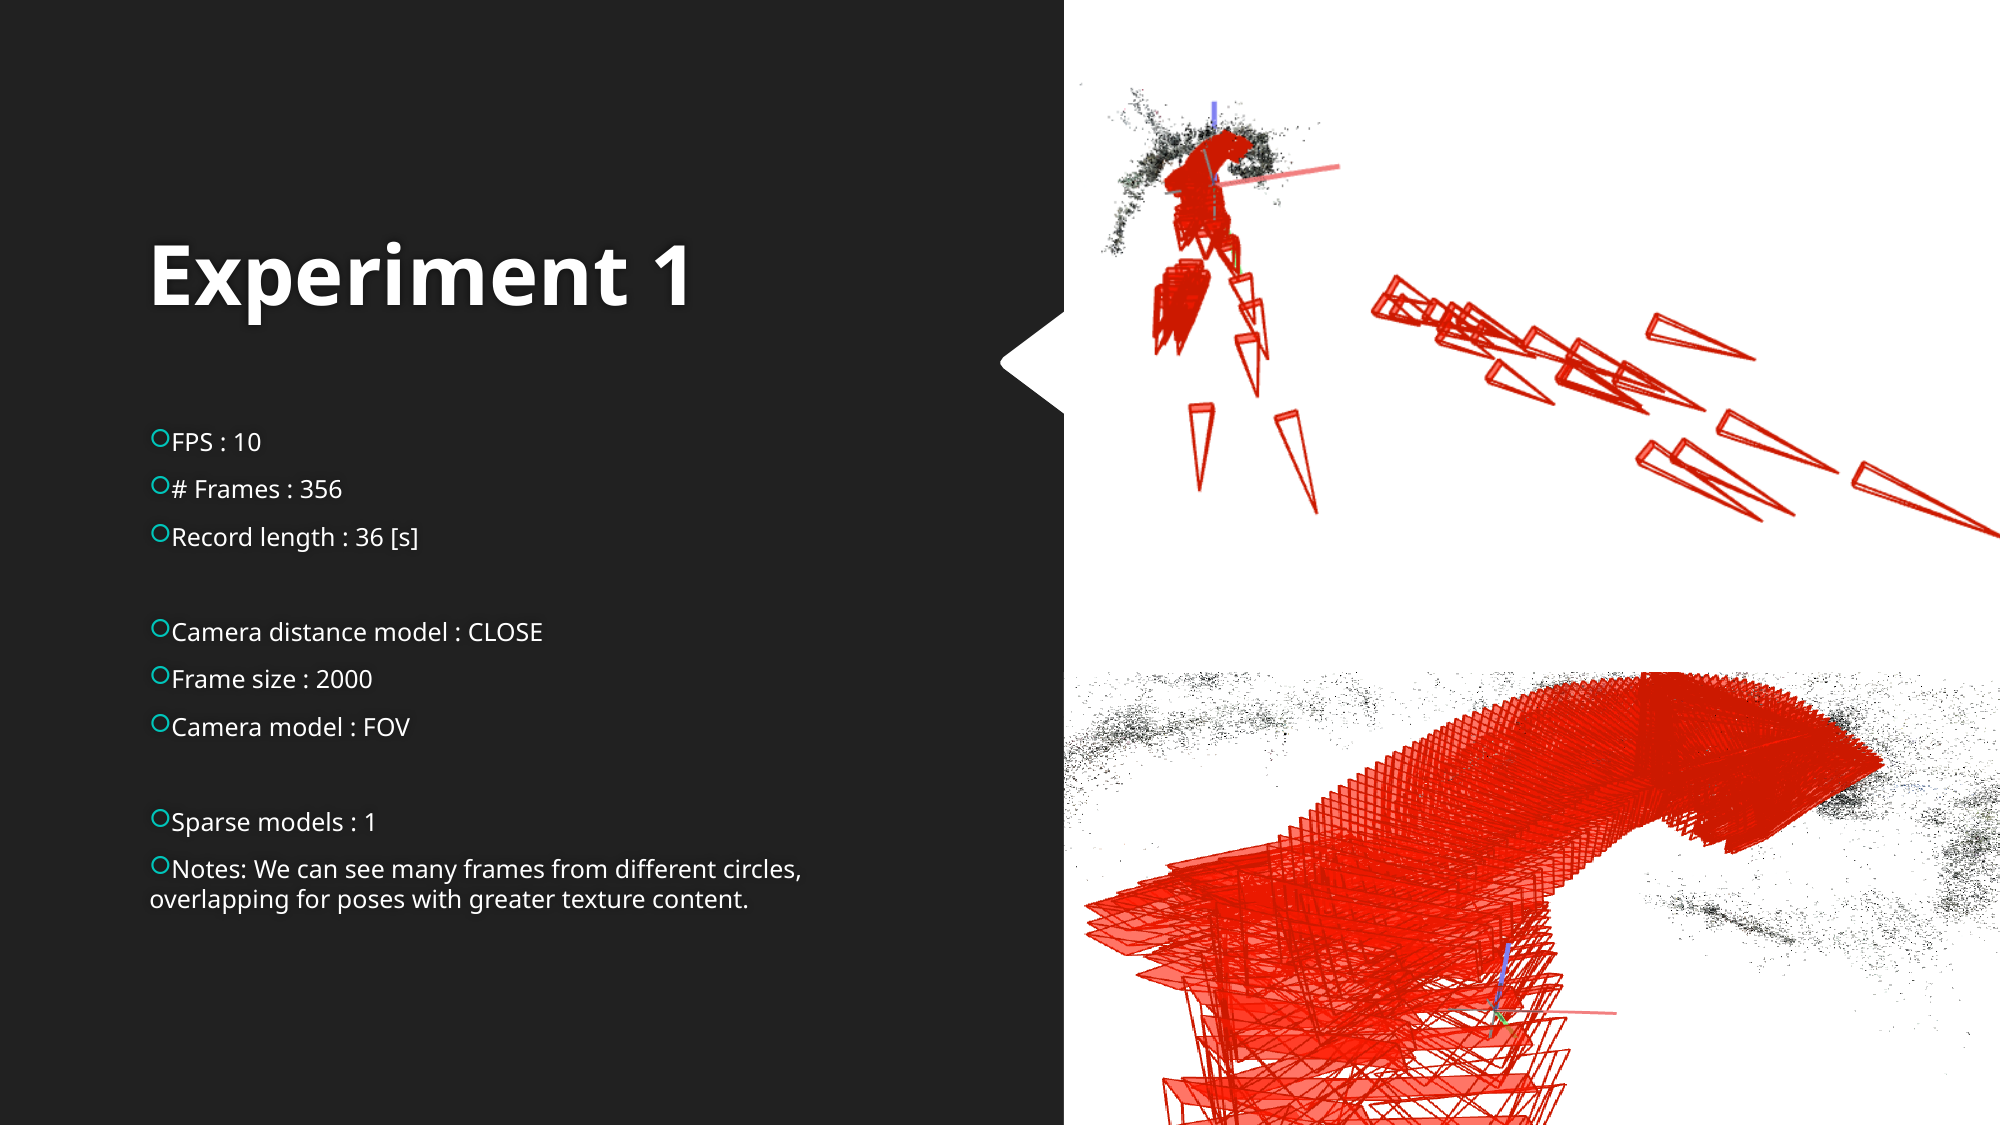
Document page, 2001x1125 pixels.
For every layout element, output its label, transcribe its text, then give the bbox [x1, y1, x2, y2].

title Experiment 1 [132, 73, 942, 330]
text_box [0, 0, 1063, 1125]
picture [987, 0, 2000, 1125]
list FPS : 10 # Frames : 356 Record length : 36 [s] Camera distance model : CLOSE Frame size : 2000 Camera model : FOV Sparse models : 1 Notes: We can see many frames from different circles, overlapping for poses with greater texture content. [134, 395, 942, 992]
